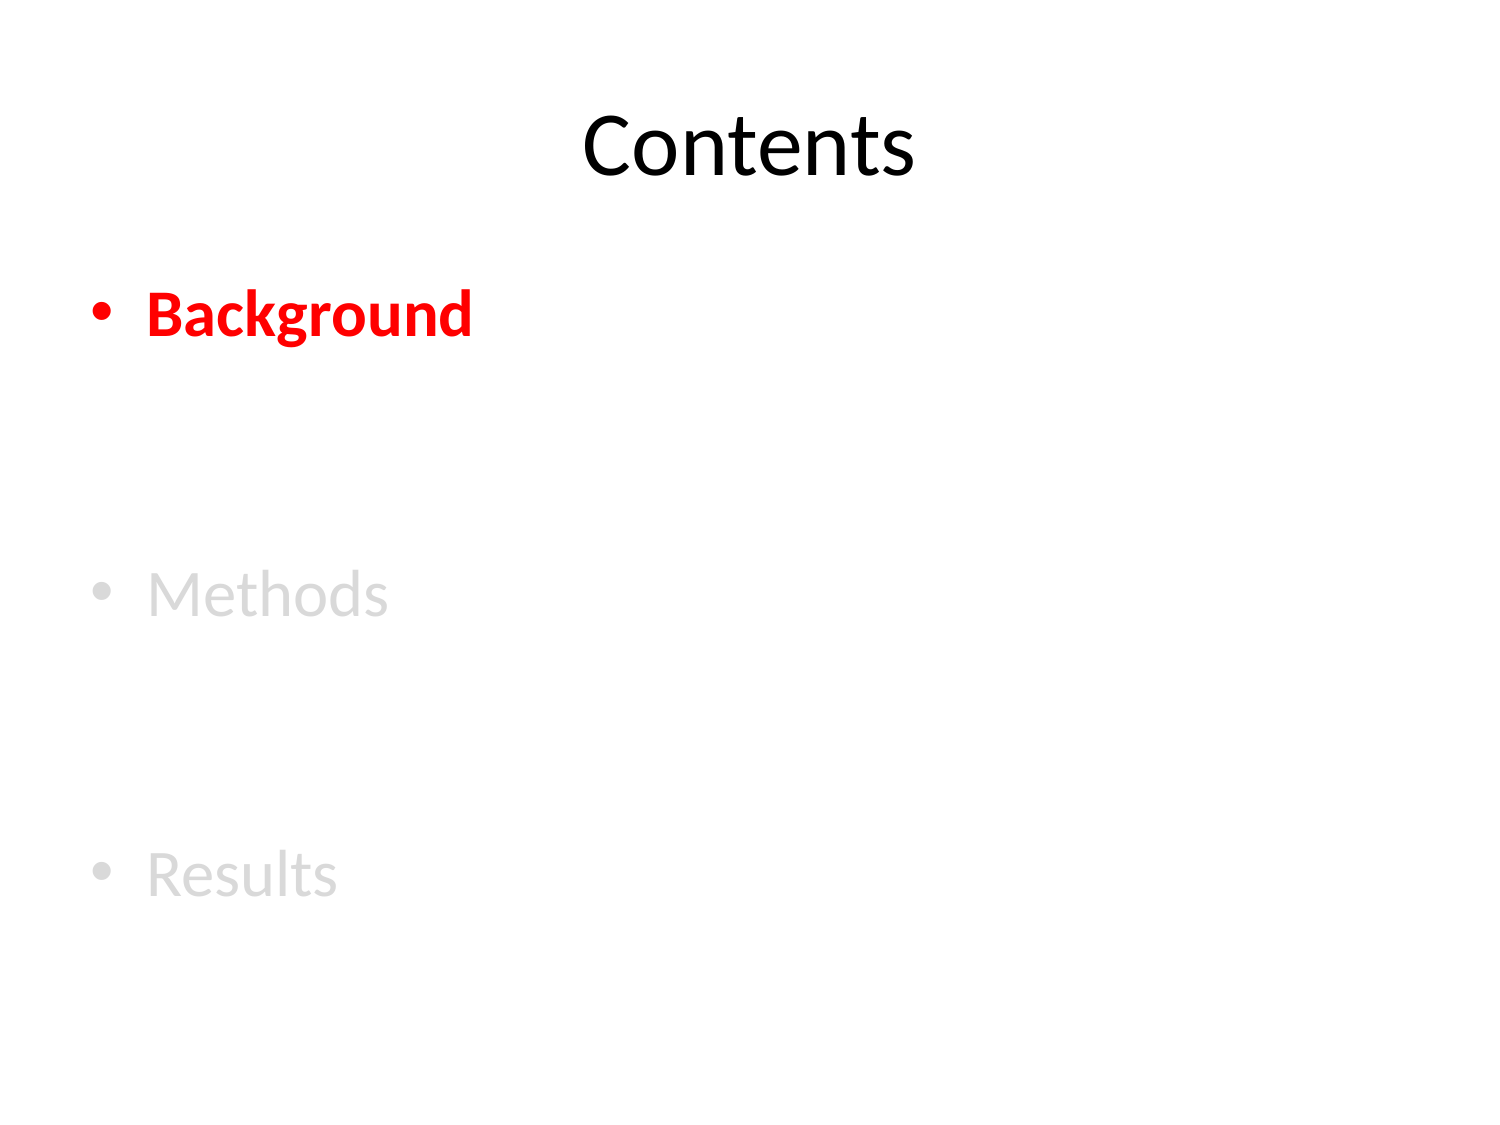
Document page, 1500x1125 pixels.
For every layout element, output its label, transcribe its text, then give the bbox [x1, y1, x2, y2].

list Background Methods Results [75, 262, 1425, 1005]
title Contents [75, 45, 1425, 233]
